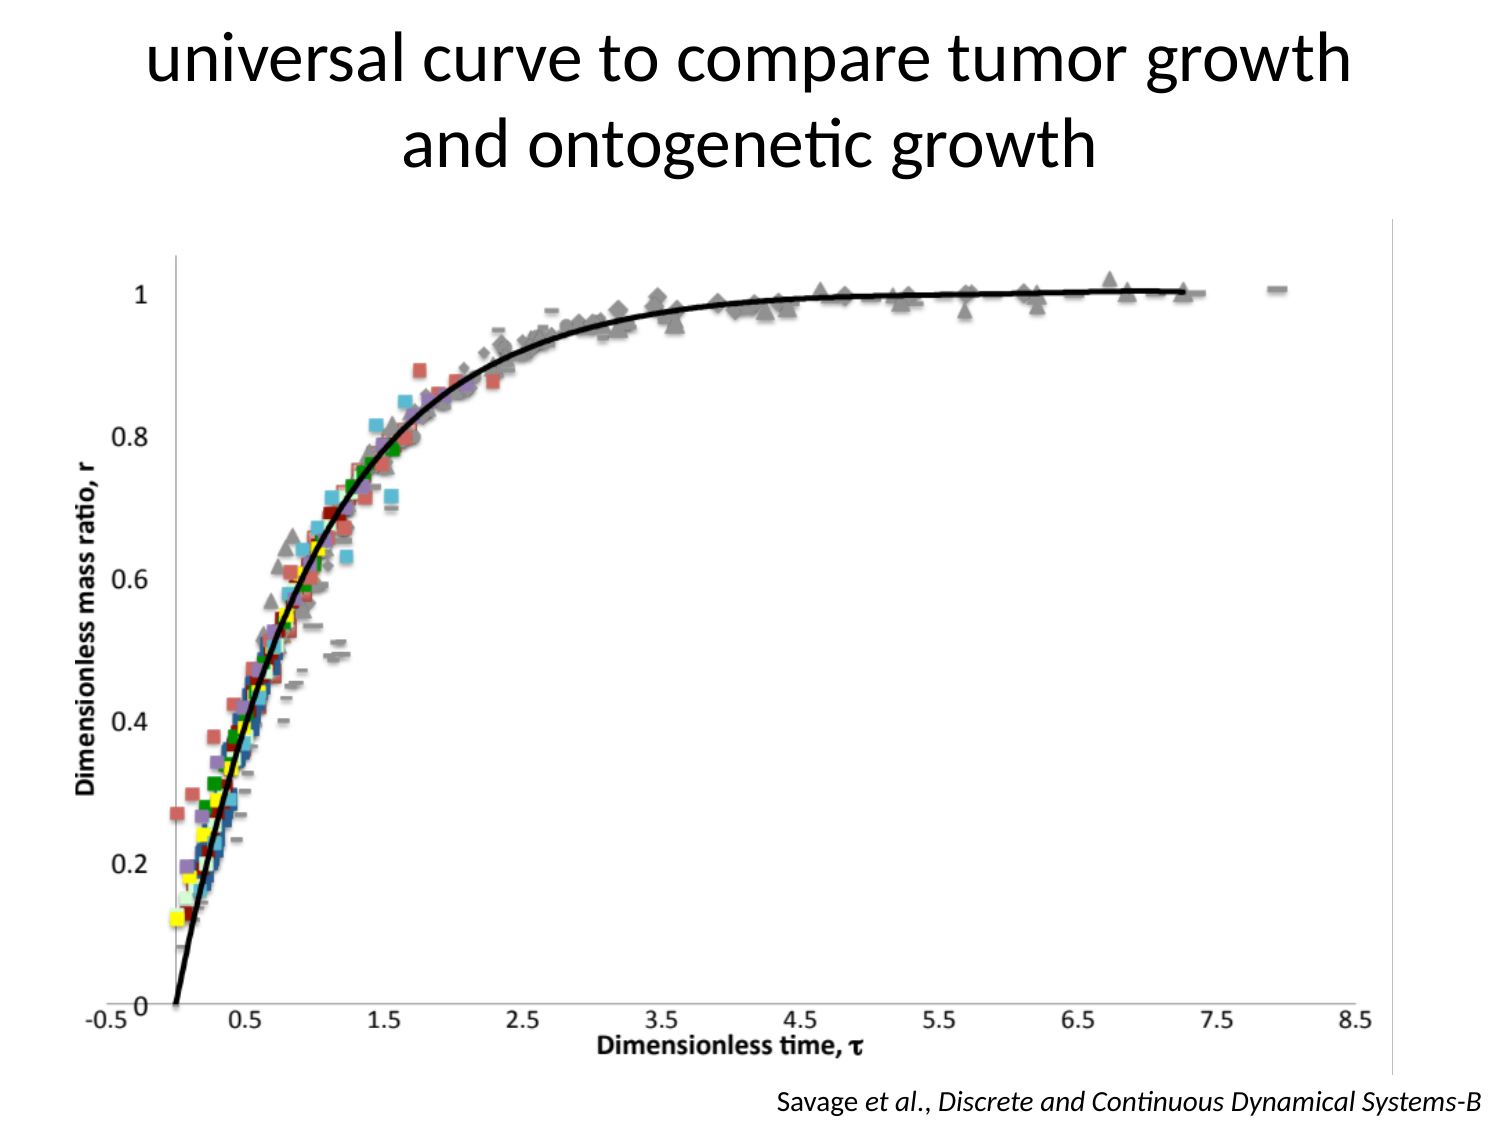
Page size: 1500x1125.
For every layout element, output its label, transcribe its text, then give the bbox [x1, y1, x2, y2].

title universal curve to compare tumor growth and ontogenetic growth [75, 2, 1425, 190]
picture [74, 218, 1418, 1075]
text_box Savage et al., Discrete and Continuous Dynamical Systems-B [762, 1074, 1498, 1125]
